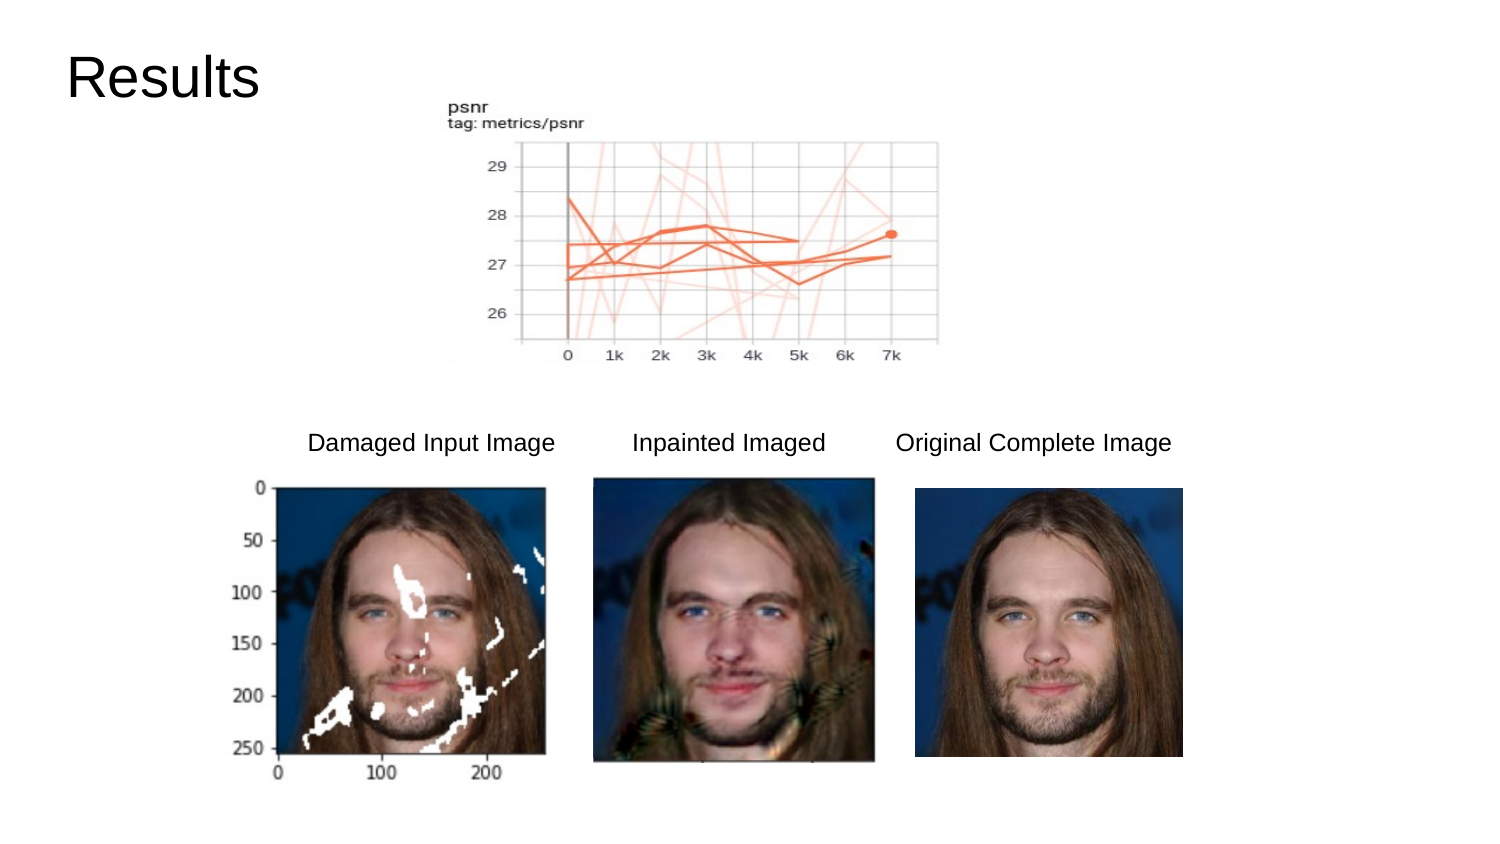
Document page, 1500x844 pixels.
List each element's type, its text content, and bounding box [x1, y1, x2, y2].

picture [195, 466, 551, 790]
title Results [51, 24, 1449, 118]
text_box Damaged Input Image Inpainted Imaged Original Complete Image [292, 411, 1260, 467]
picture [438, 95, 1073, 366]
picture [593, 475, 879, 763]
picture [915, 488, 1184, 757]
